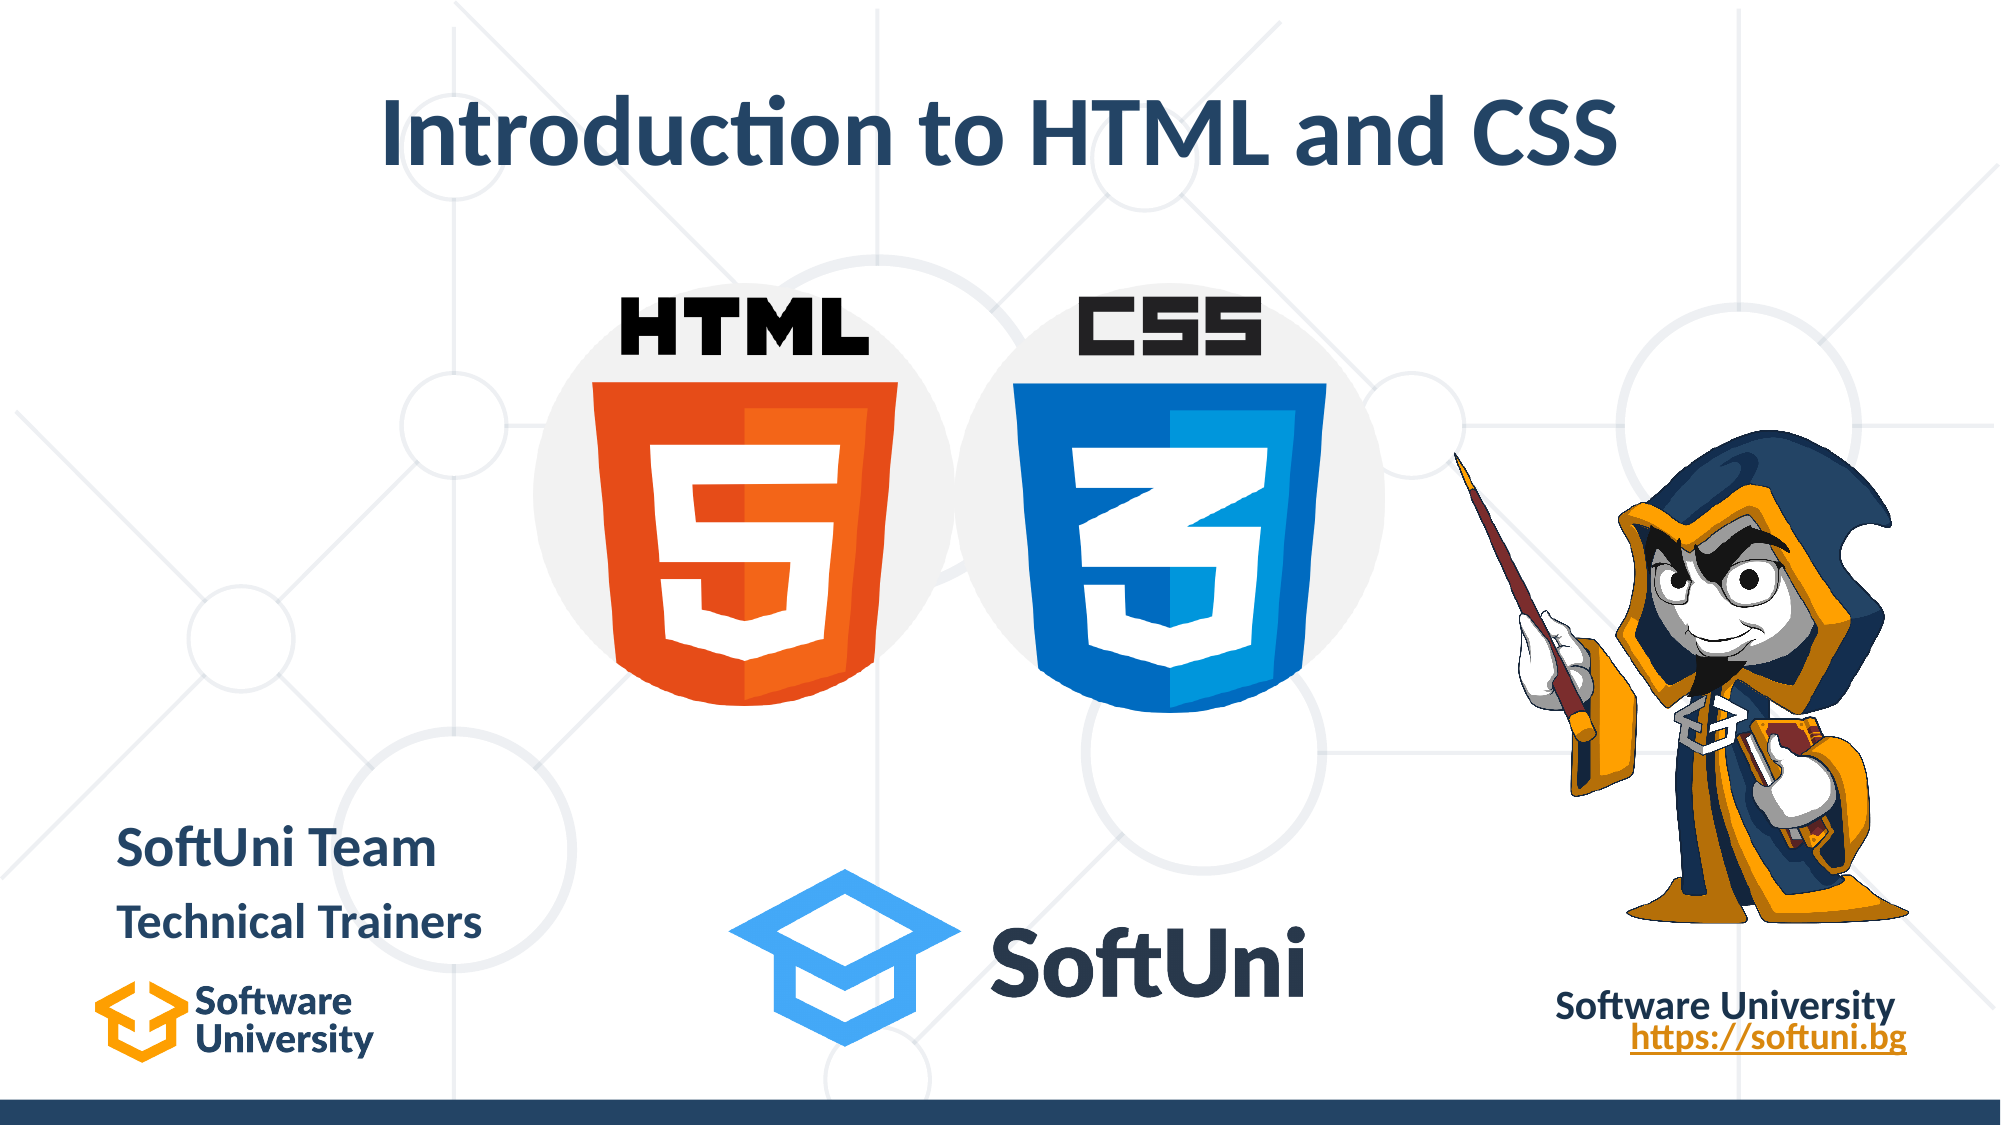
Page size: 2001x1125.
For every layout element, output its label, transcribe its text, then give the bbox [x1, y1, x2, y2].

list SoftUni Team [110, 800, 595, 879]
picture [709, 850, 1325, 1064]
picture [1451, 428, 1910, 924]
list https://softuni.bg [1428, 1005, 1913, 1062]
picture [532, 282, 1385, 714]
title Introduction to HTML and CSS [90, 52, 1910, 198]
picture [83, 970, 384, 1074]
list Software University [1417, 970, 1902, 1034]
list Technical Trainers [110, 879, 595, 955]
